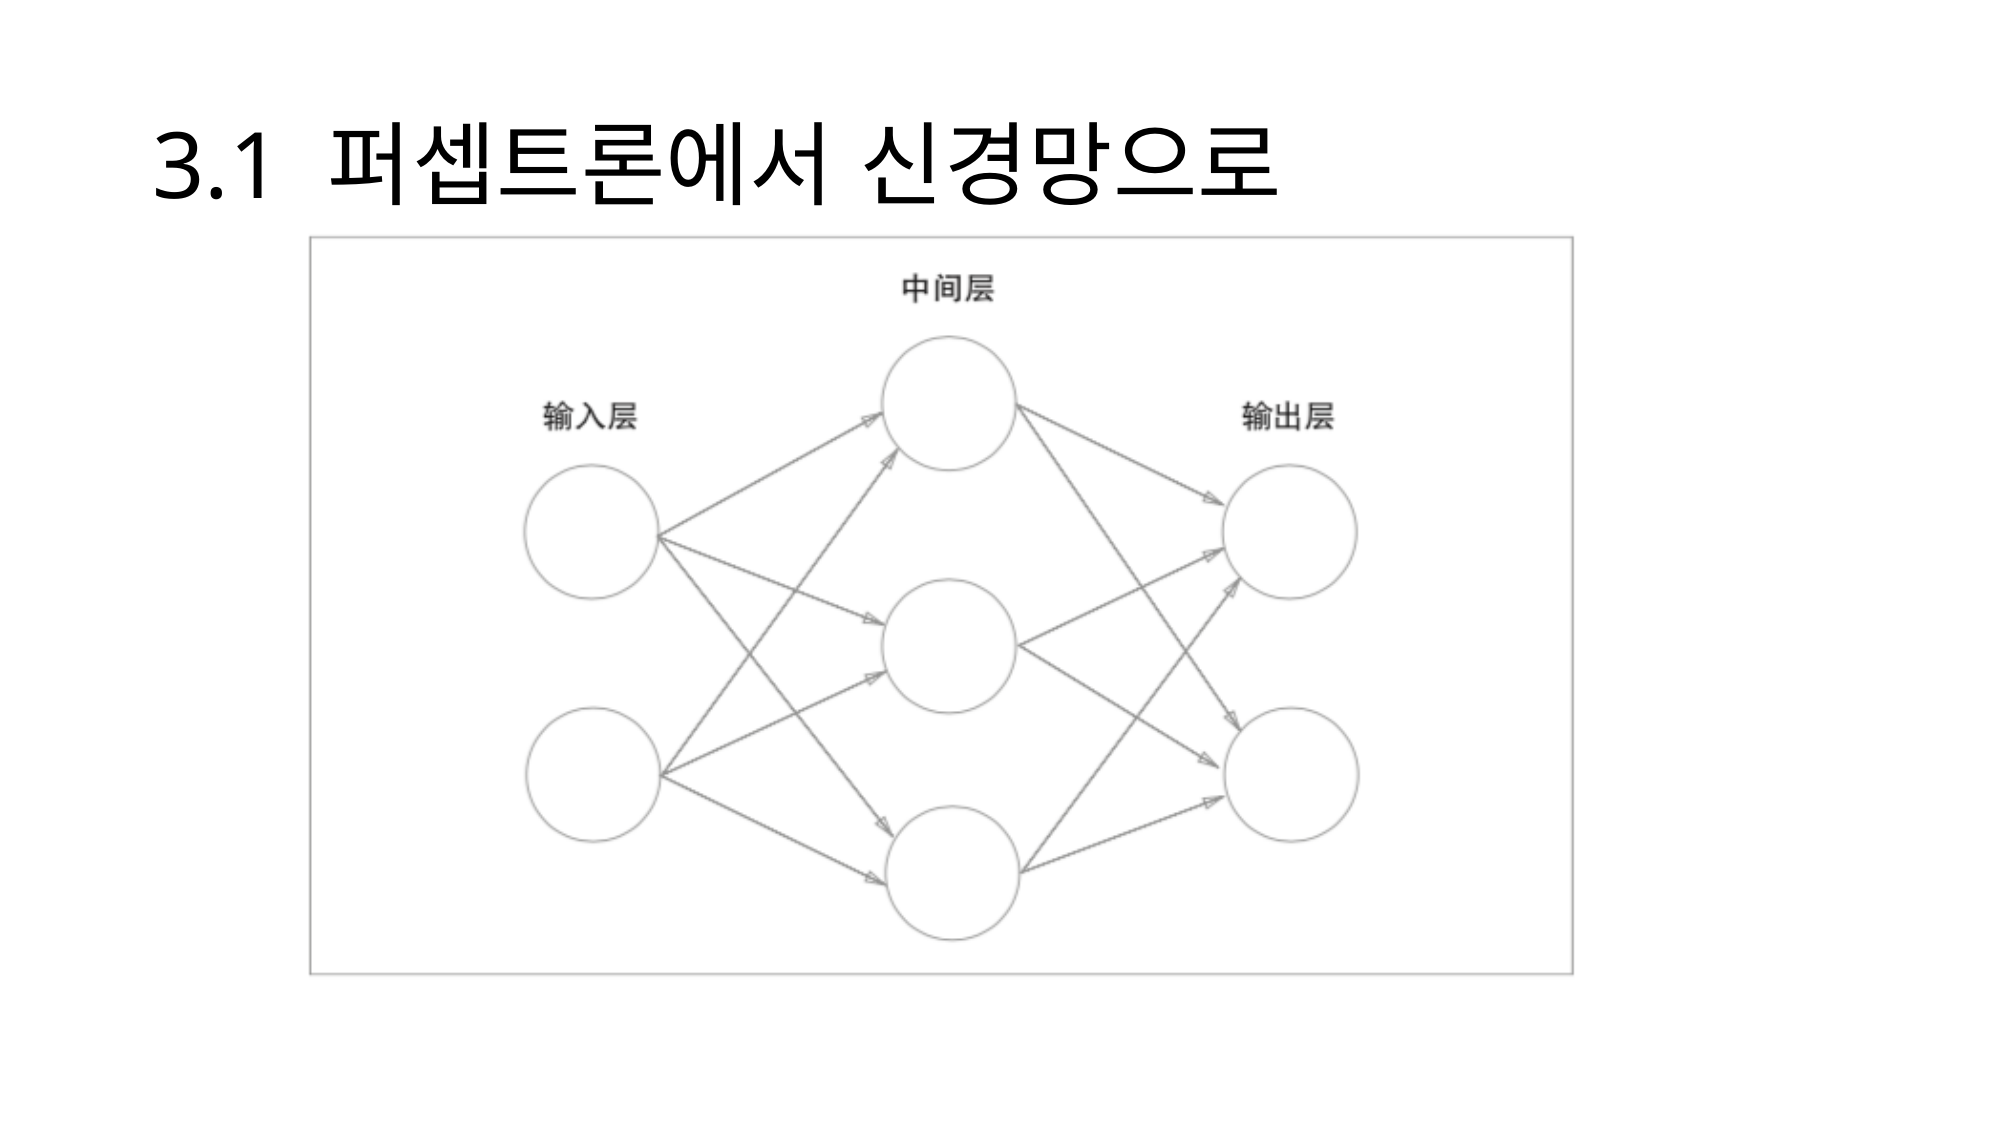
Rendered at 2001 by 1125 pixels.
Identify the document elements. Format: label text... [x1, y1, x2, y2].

picture [308, 230, 1580, 981]
title 3.1 퍼셉트론에서 신경망으로 [137, 59, 1863, 278]
